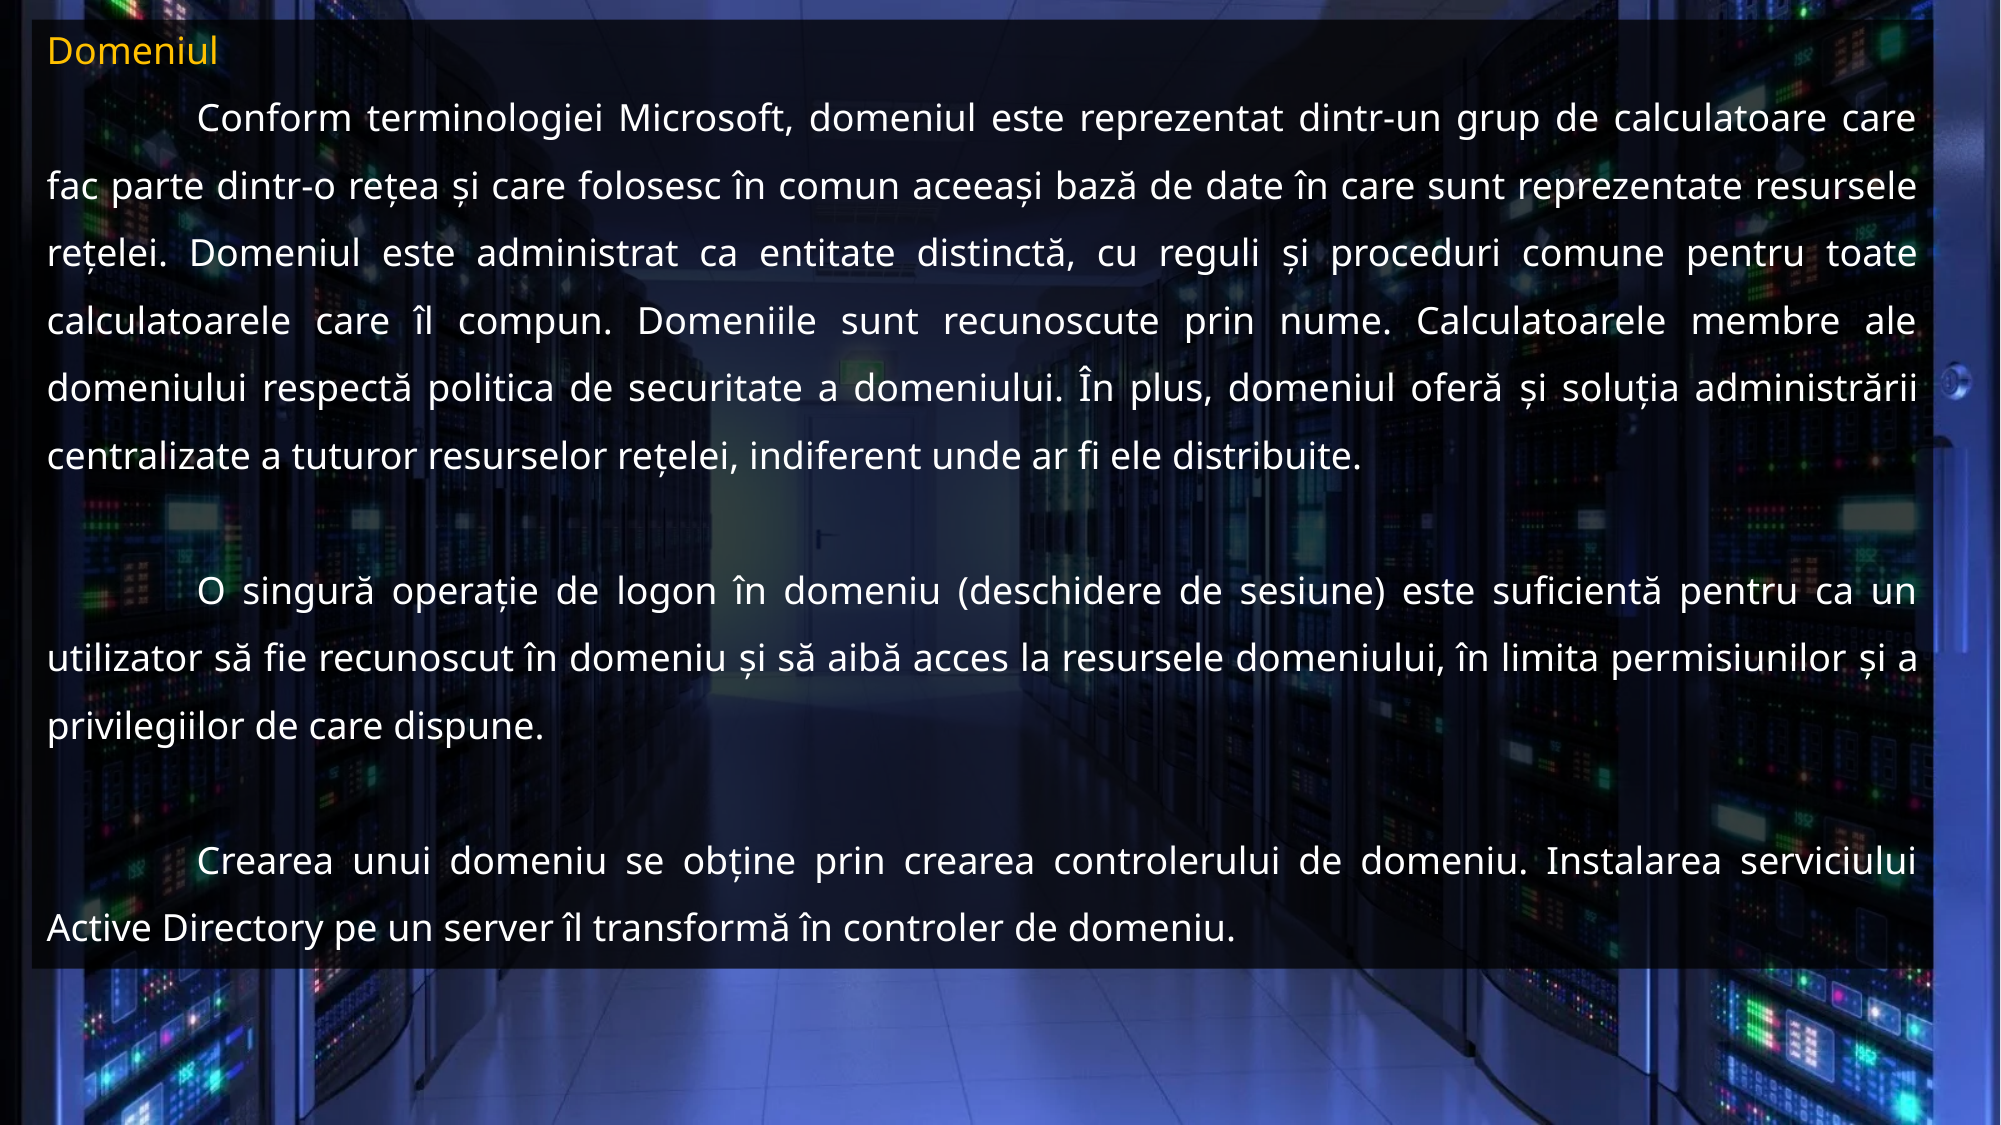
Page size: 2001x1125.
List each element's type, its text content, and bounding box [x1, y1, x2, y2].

text_box [30, 18, 1935, 970]
picture [0, 0, 2001, 1125]
text_box Domeniul Conform terminologiei Microsoft, domeniul este reprezentat dintr-un grup de calculatoare care fac parte dintr-o reţea şi care folosesc în comun aceeaşi bază de date în care sunt reprezentate resursele reţelei. Domeniul este administrat ca entitate distinctă, cu reguli şi proceduri comune pentru toate calculatoarele care îl compun. Domeniile sunt recunoscute prin nume. Calculatoarele membre ale domeniului respectă politica de securitate a domeniului. În plus, domeniul oferă şi soluţia administrării centralizate a tuturor resurselor reţelei, indiferent unde ar fi ele distribuite. O singură operaţie de logon în domeniu (deschidere de sesiune) este suficientă pentru ca un utilizator să fie recunoscut în domeniu şi să aibă acces la resursele domeniului, în limita permisiunilor şi a privilegiilor de care dispune. Crearea unui domeniu se obţine prin crearea controlerului de domeniu. Instalarea serviciului Active Directory pe un server îl transformă în controler de domeniu. [31, 19, 1934, 957]
